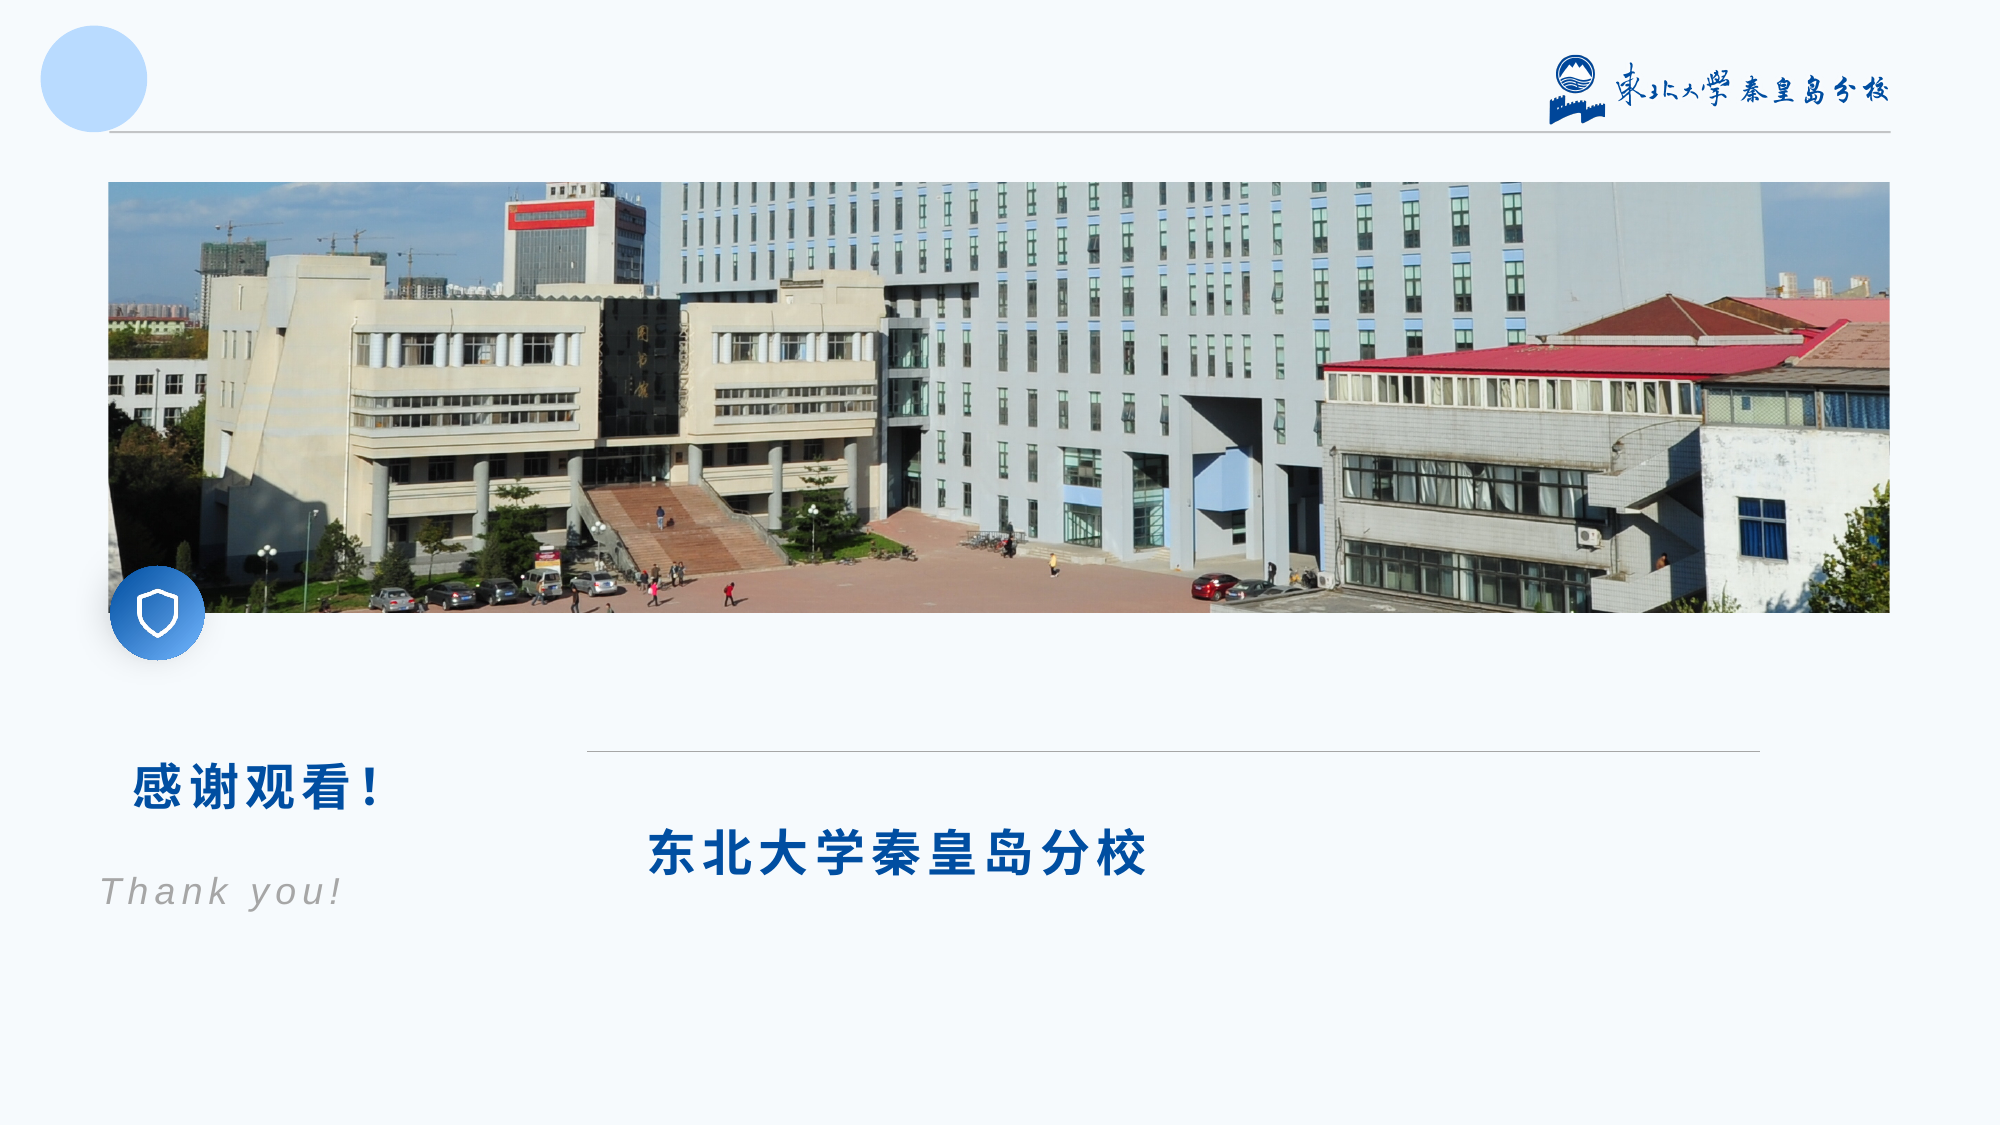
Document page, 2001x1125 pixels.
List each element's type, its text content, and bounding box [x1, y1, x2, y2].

text_box Thank you! [98, 867, 587, 913]
picture [1538, 49, 1900, 133]
picture [108, 182, 1890, 614]
text_box 感谢观看！ [132, 743, 647, 816]
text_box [110, 565, 205, 660]
text_box 东北大学秦皇岛分校 [646, 809, 1160, 882]
